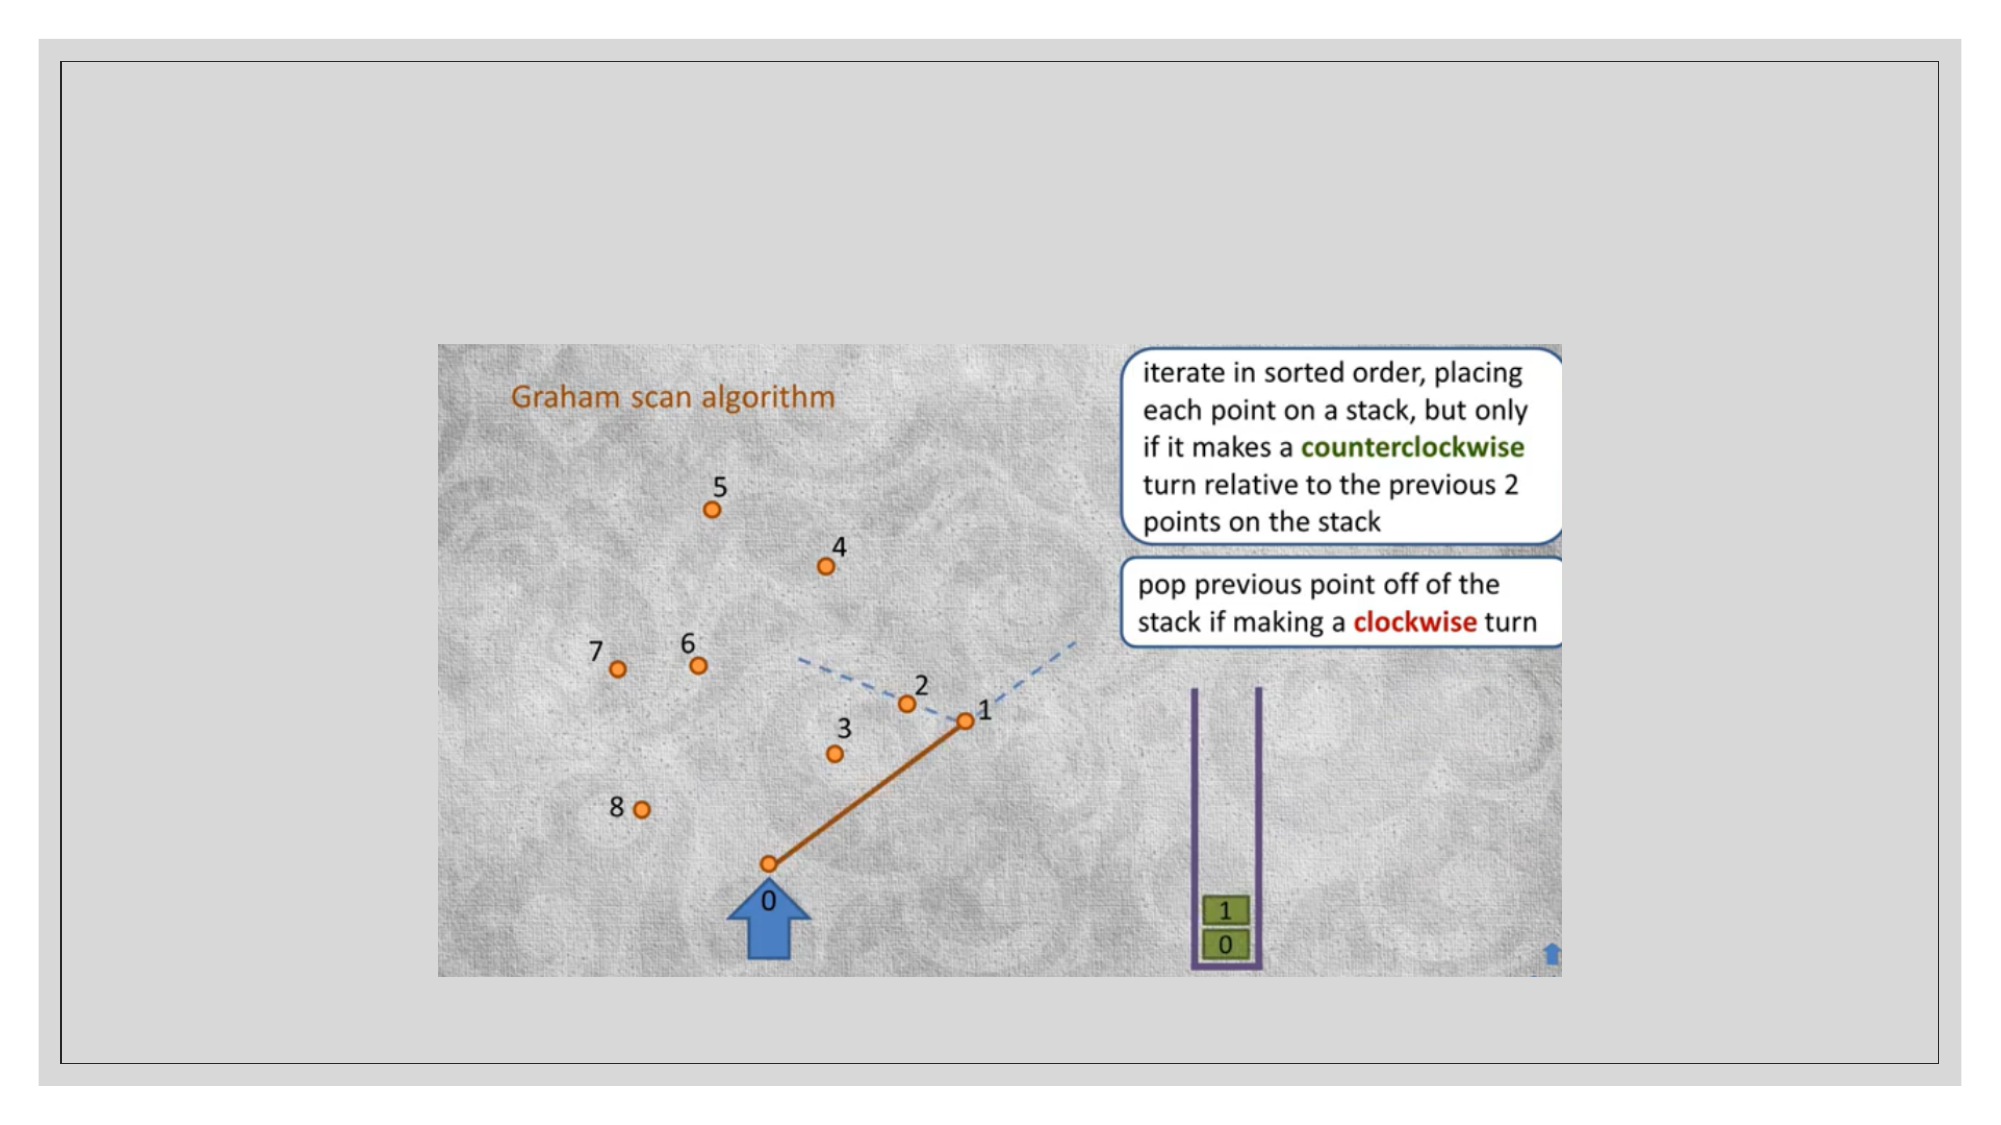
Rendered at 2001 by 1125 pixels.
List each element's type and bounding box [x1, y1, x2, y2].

list [438, 344, 1562, 977]
